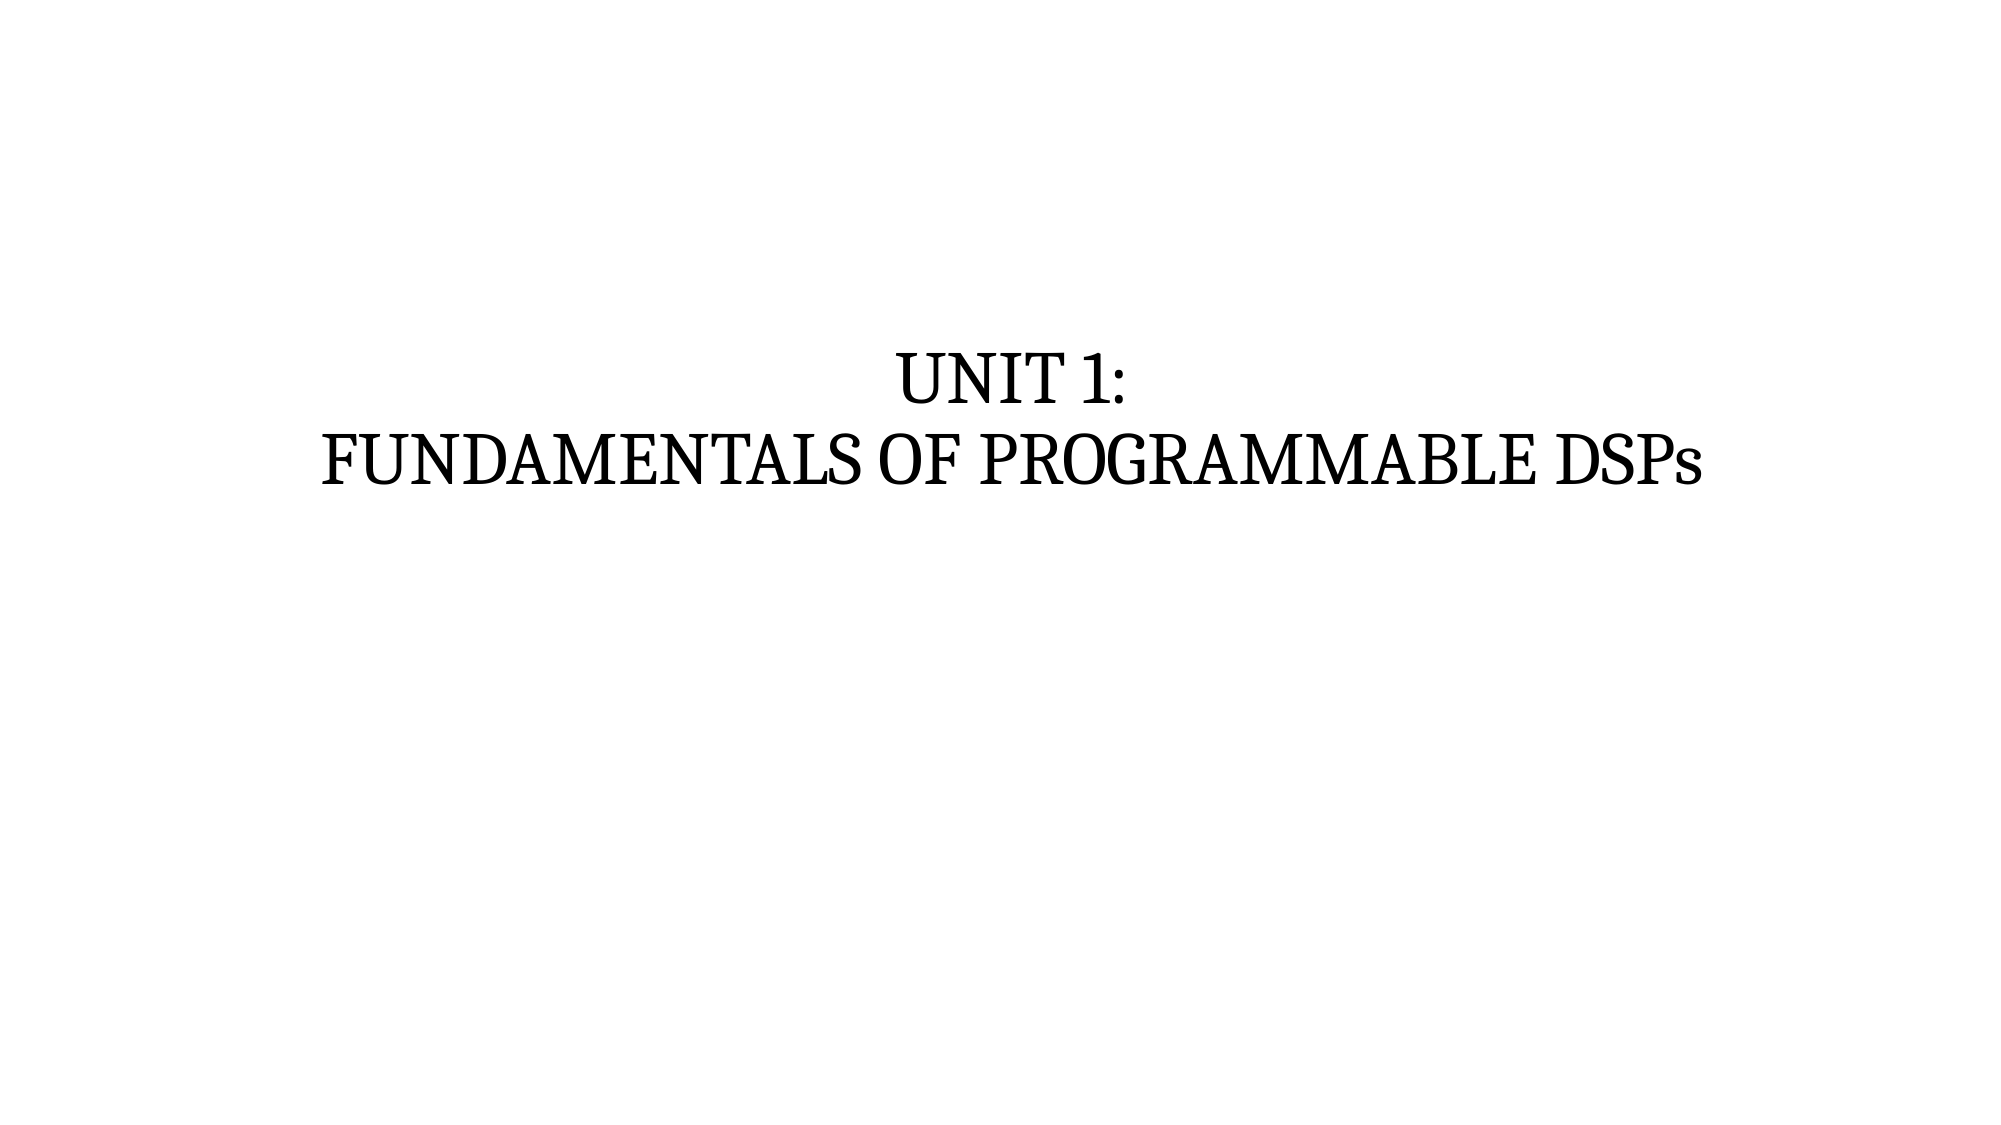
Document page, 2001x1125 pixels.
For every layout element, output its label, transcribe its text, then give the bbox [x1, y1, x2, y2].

title UNIT 1: FUNDAMENTALS OF PROGRAMMABLE DSPs [249, 69, 1776, 509]
